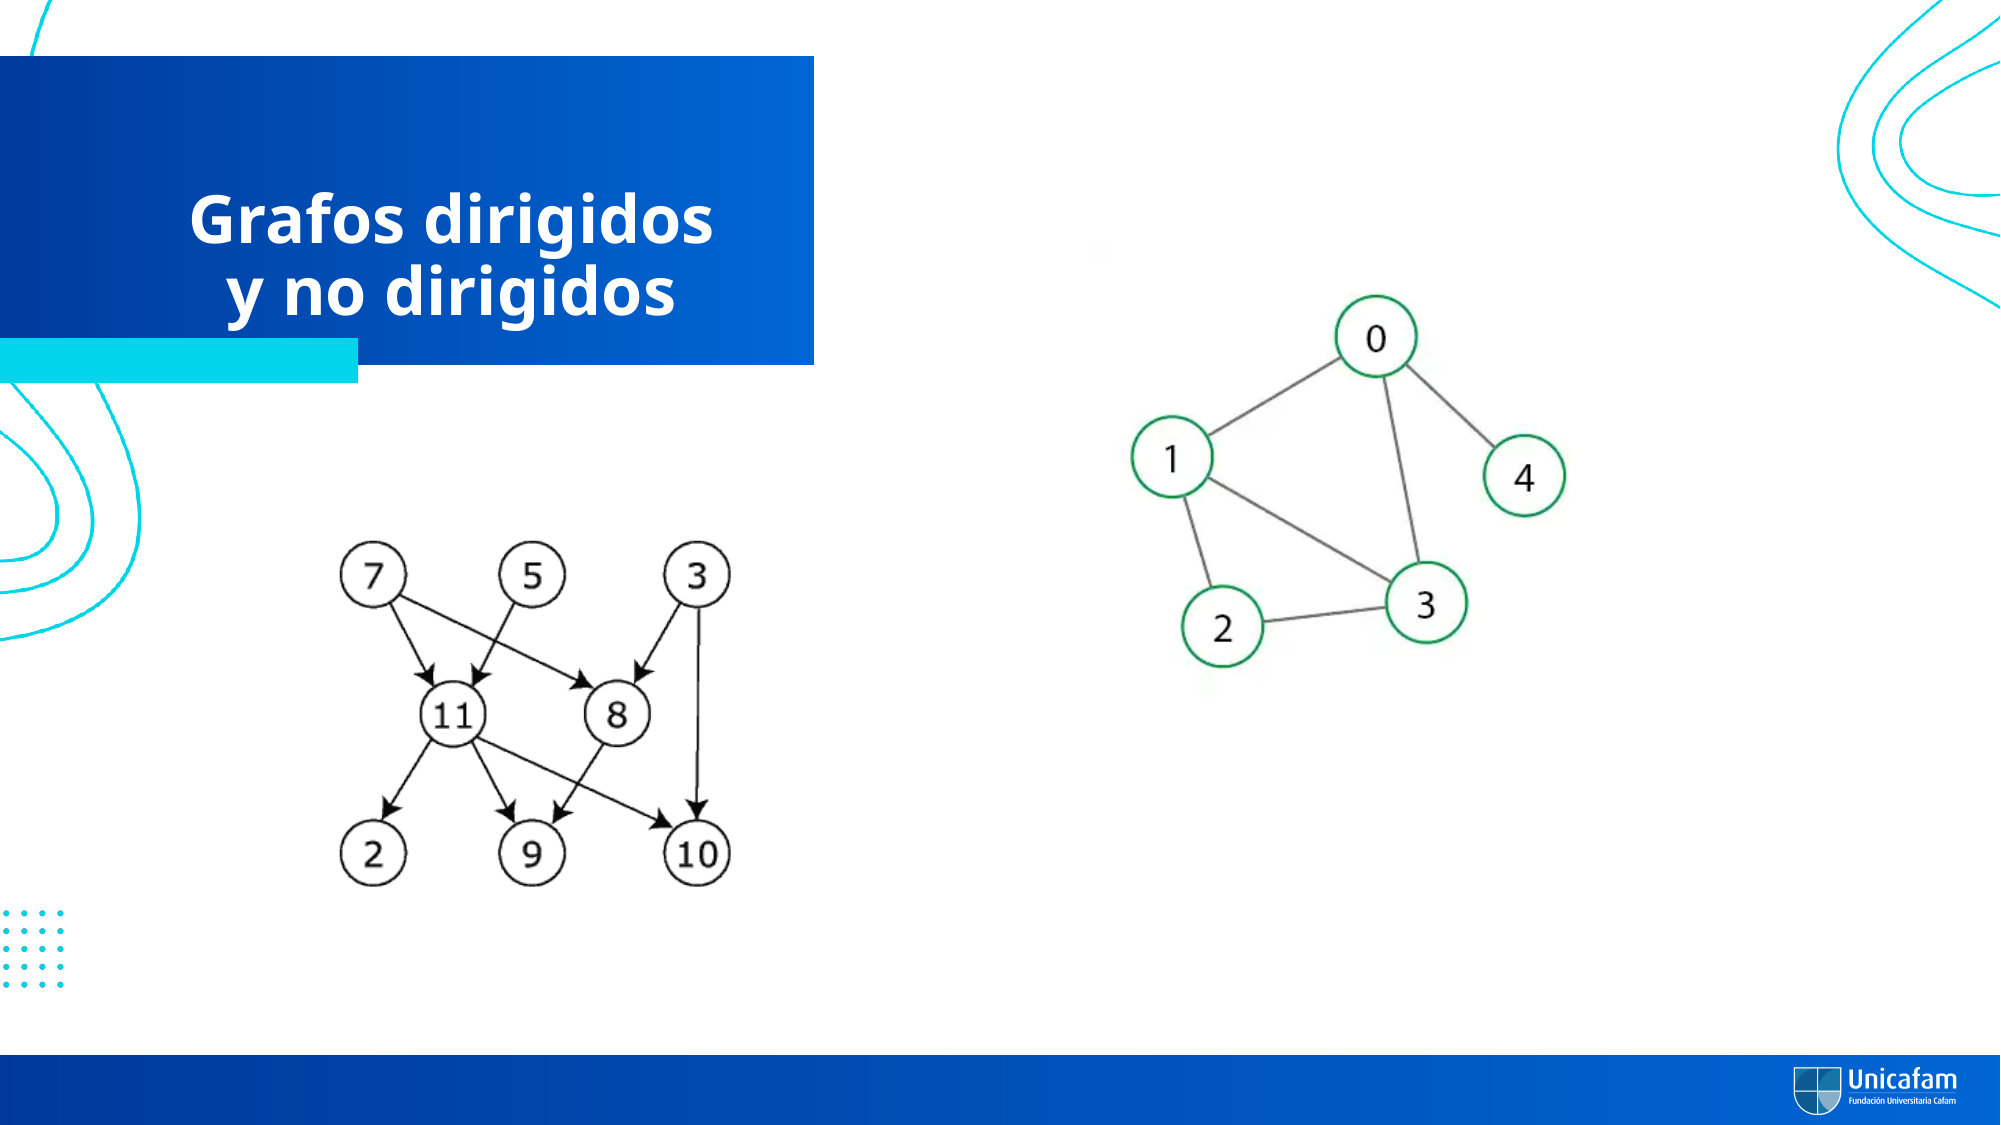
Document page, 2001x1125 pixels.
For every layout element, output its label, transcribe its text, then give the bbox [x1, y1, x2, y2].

picture [1803, 0, 2001, 629]
picture [0, 384, 233, 850]
picture [0, 0, 814, 365]
picture [332, 533, 739, 895]
title Grafos dirigidos y no dirigidos [137, 75, 783, 338]
picture [0, 897, 81, 1001]
picture [1088, 239, 1629, 728]
picture [0, 1055, 2000, 1125]
